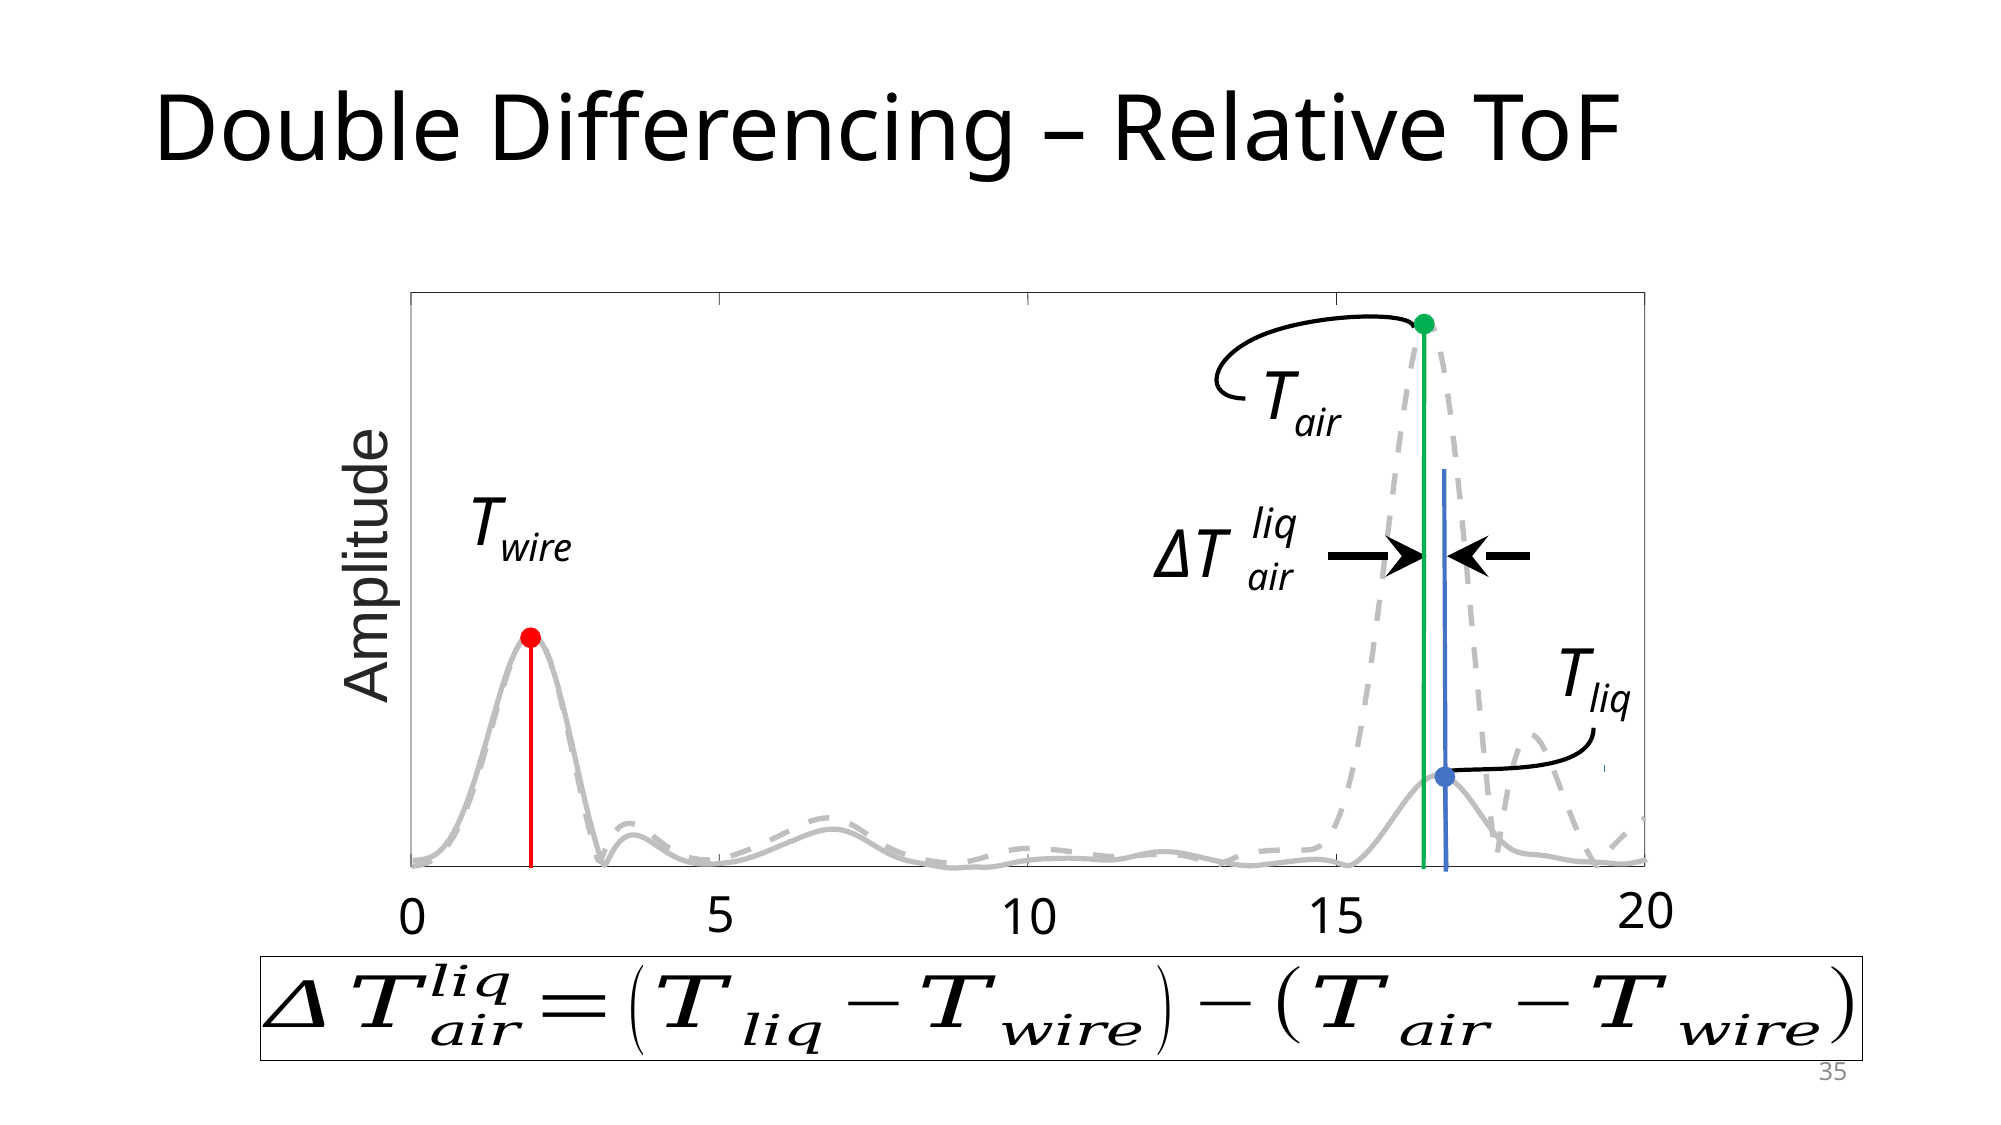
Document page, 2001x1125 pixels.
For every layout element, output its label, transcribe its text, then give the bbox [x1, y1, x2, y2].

slide_number 35 [1412, 1061, 1863, 1103]
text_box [1440, 718, 1444, 775]
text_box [203, 232, 1797, 1043]
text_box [1247, 327, 1414, 394]
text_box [1446, 718, 1594, 775]
title Double Differencing – Relative ToF [137, 22, 1863, 240]
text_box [1140, 489, 1311, 606]
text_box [352, 871, 1738, 1046]
